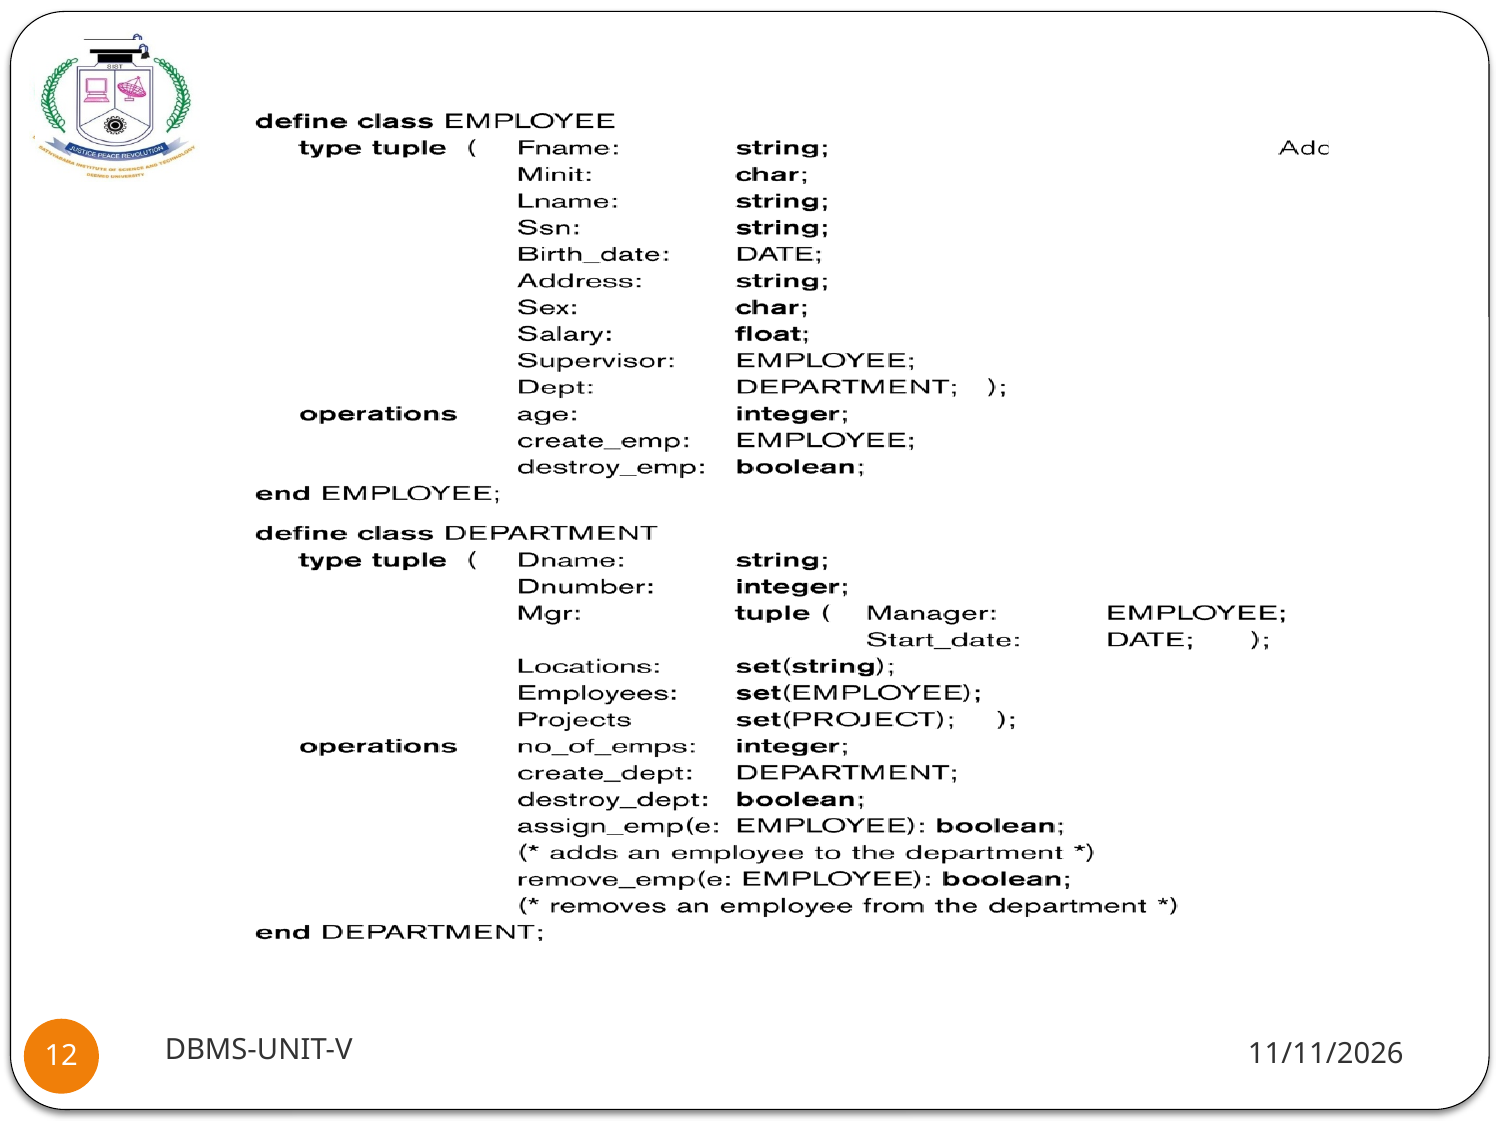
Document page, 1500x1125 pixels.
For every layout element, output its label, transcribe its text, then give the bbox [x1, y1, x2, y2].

footer DBMS-UNIT-V [150, 1012, 800, 1088]
picture [29, 30, 200, 182]
slide_number 12 [23, 1018, 99, 1094]
picture [253, 113, 1329, 941]
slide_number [1012, 1015, 1419, 1094]
